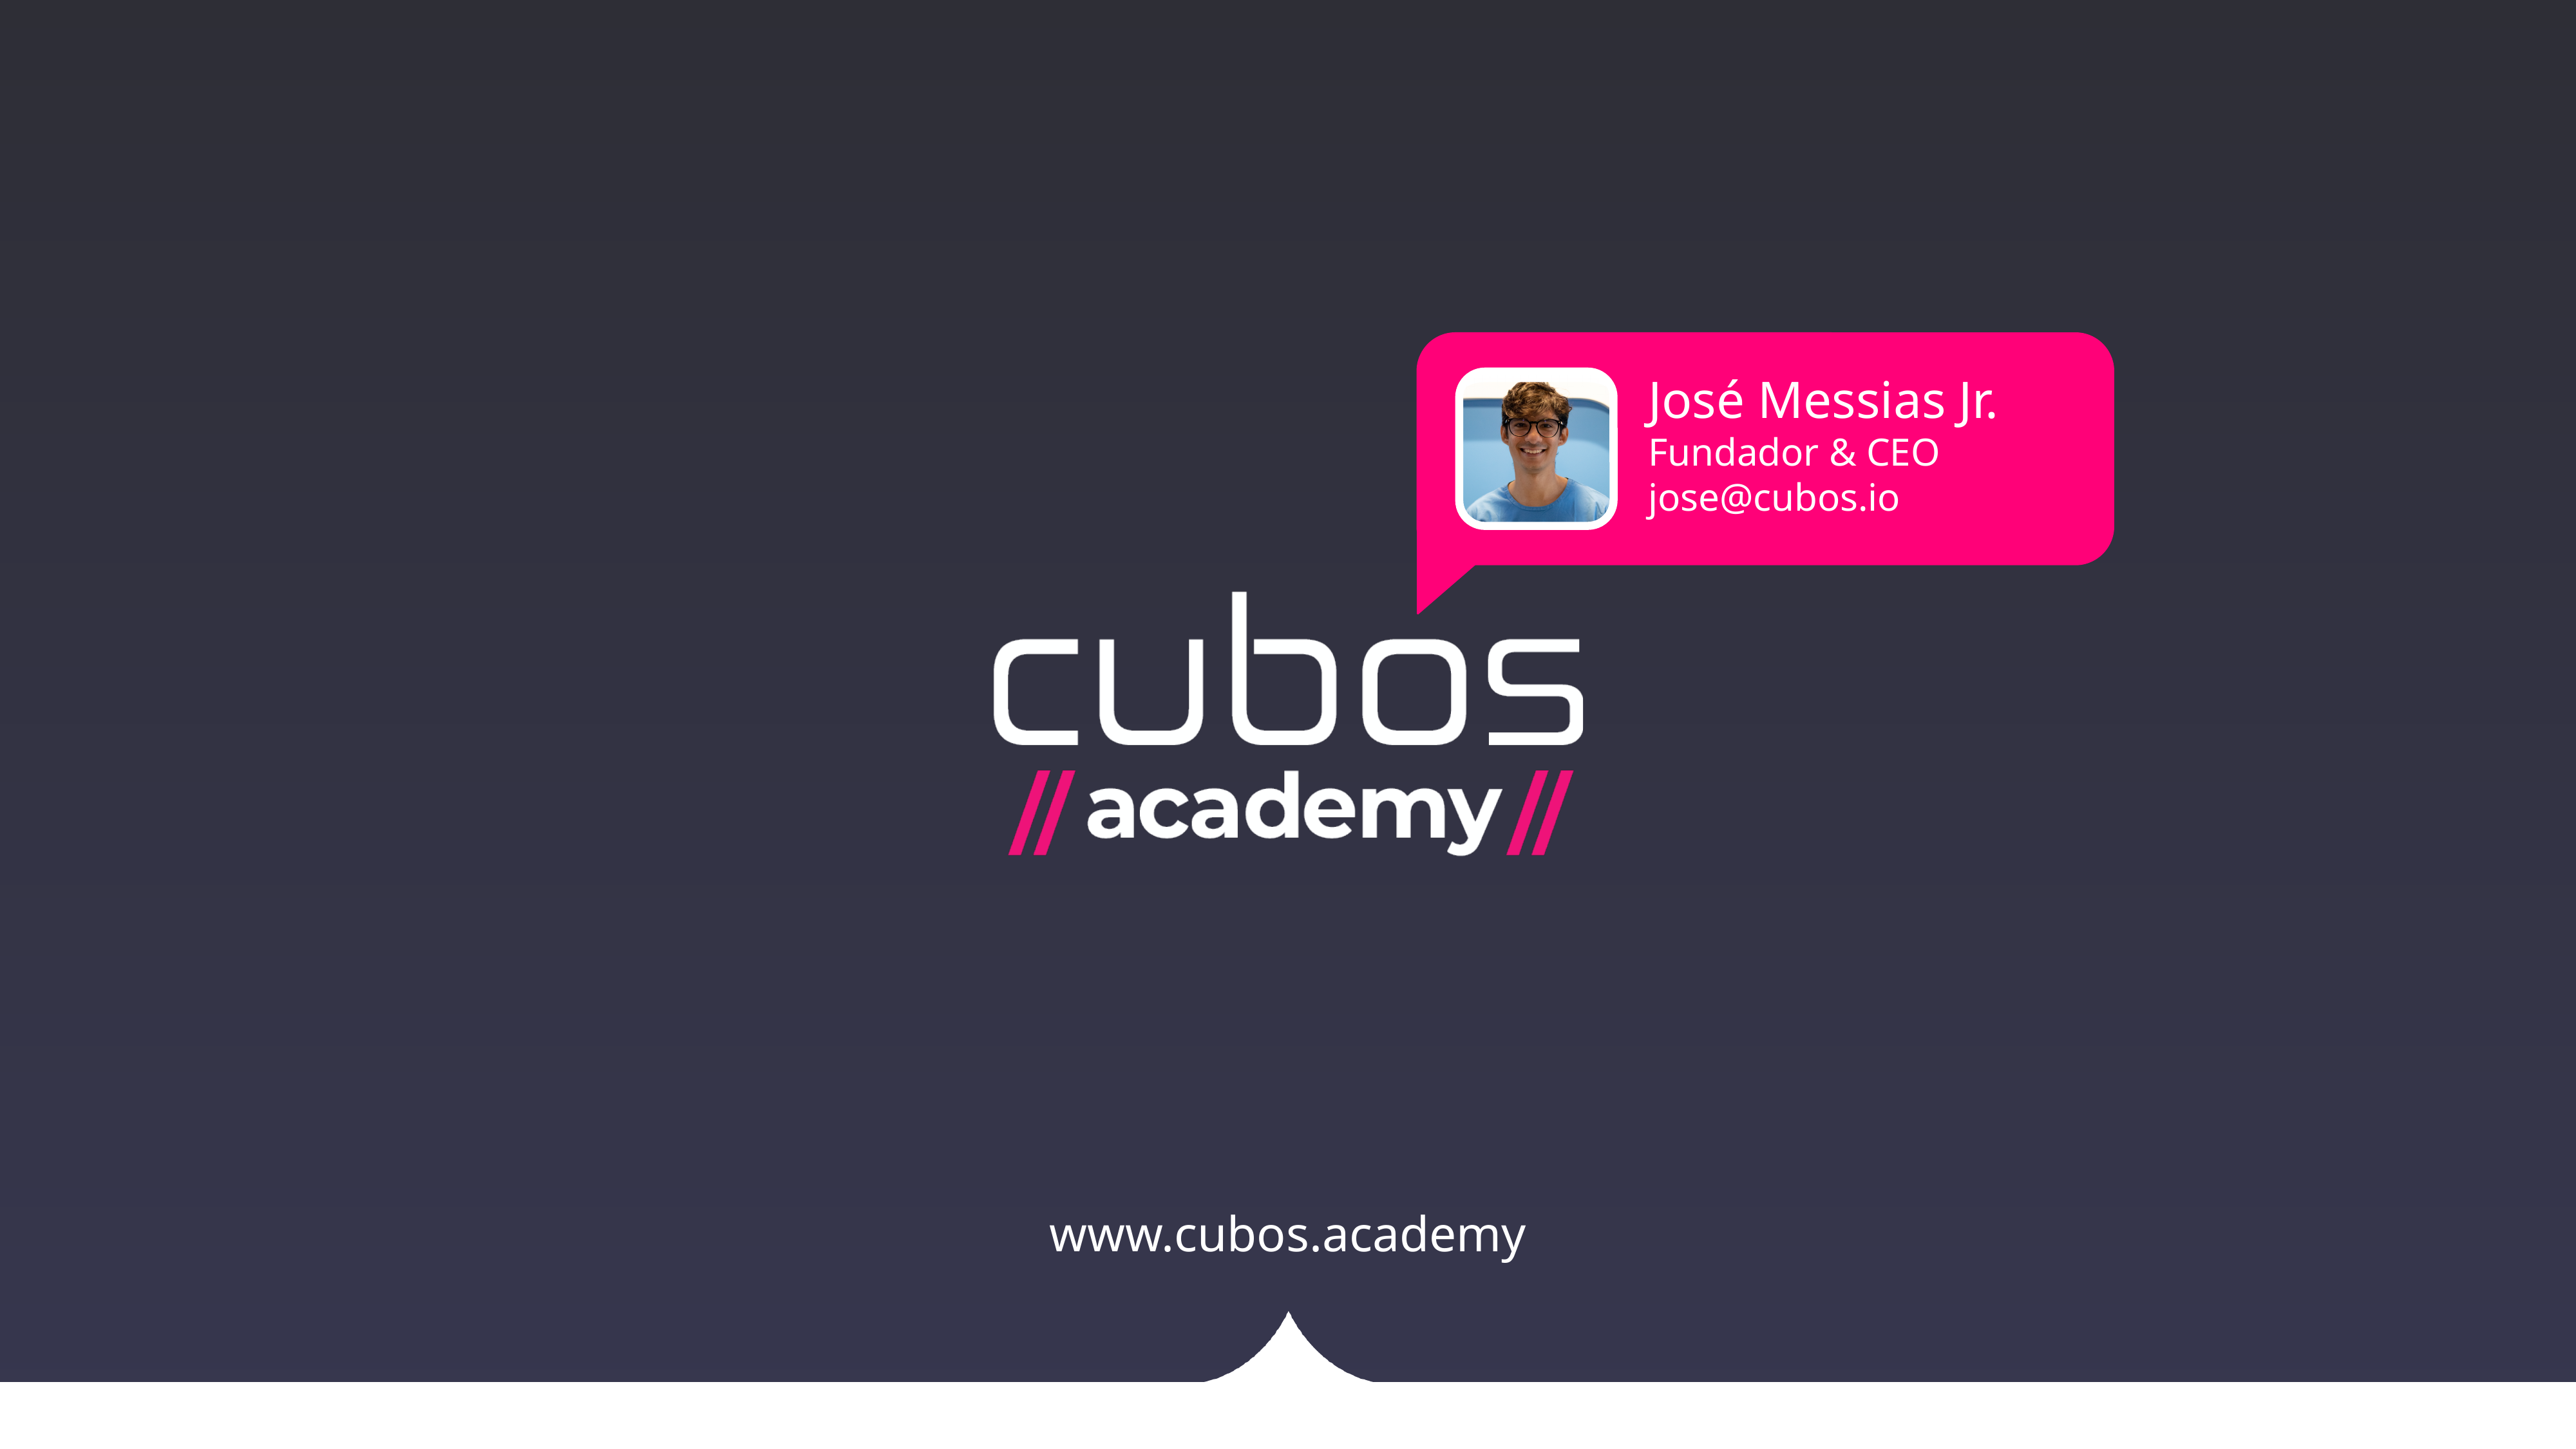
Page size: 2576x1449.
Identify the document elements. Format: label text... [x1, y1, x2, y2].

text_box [1416, 332, 2115, 614]
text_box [0, 1307, 2576, 1449]
picture [992, 540, 1584, 909]
picture [1459, 371, 1614, 529]
text_box www.cubos.academy [777, 1193, 1799, 1305]
